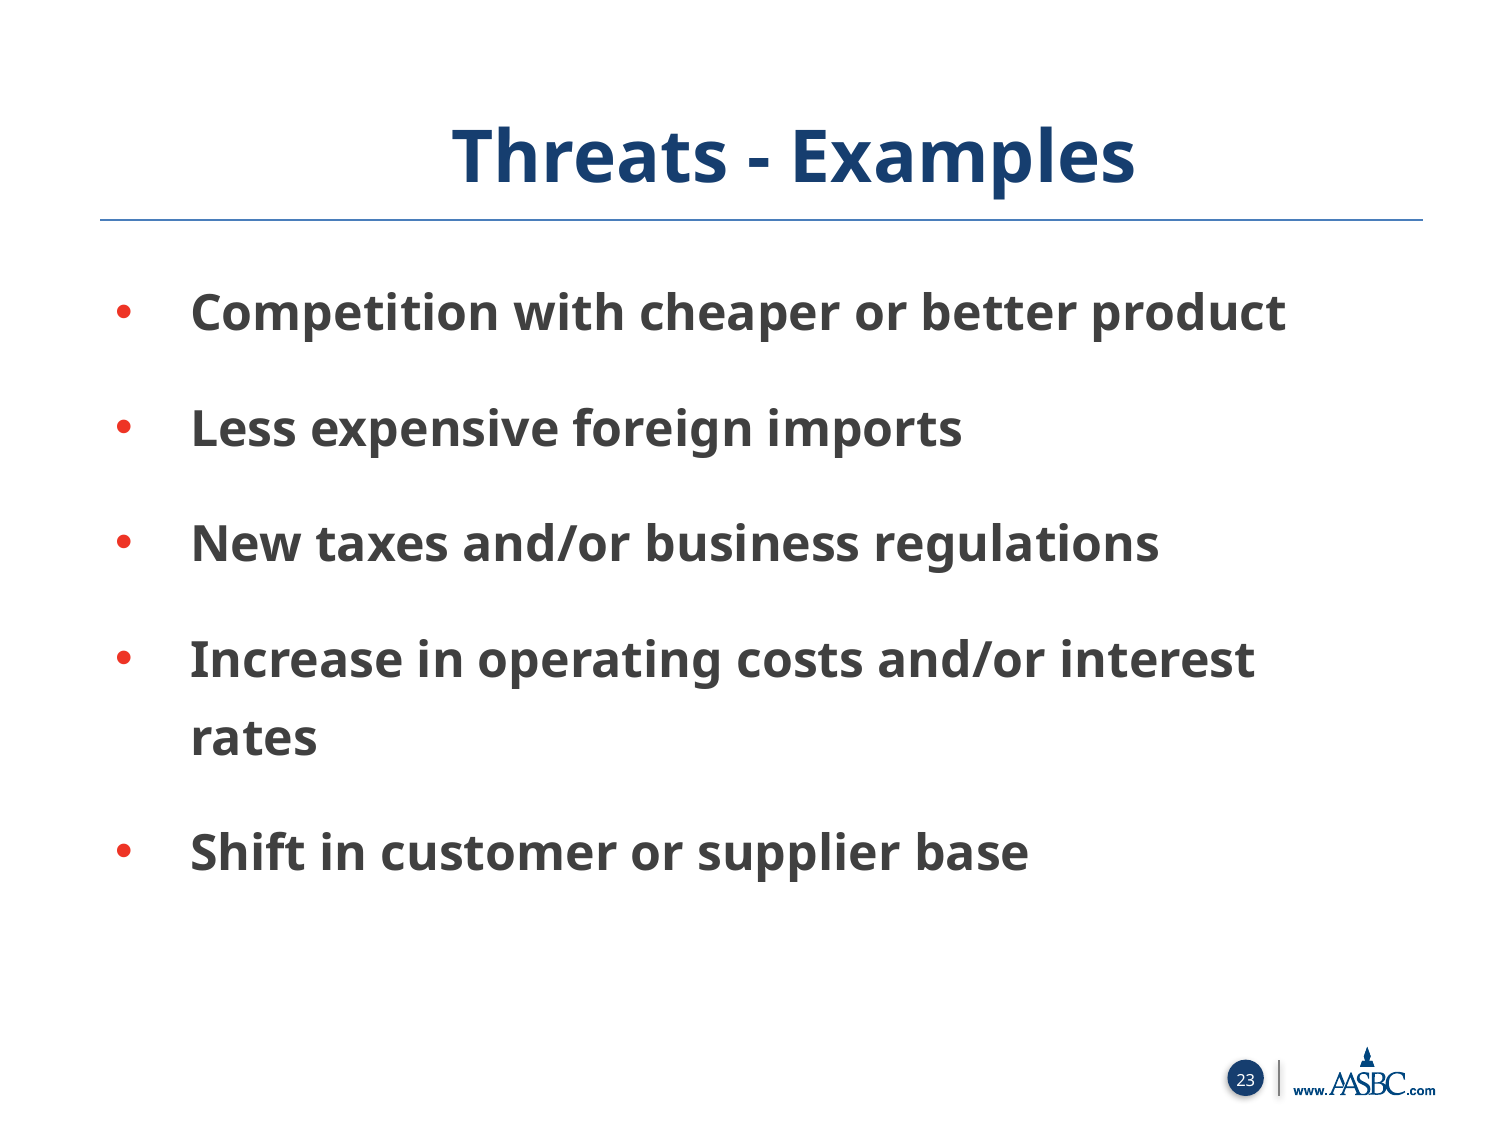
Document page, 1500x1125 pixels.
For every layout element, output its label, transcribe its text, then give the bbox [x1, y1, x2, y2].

text_box Threats - Examples [88, 101, 1500, 256]
text_box Competition with cheaper or better product Less expensive foreign imports New taxes and/or business regulations Increase in operating costs and/or interest rates Shift in customer or supplier base [100, 256, 1353, 965]
